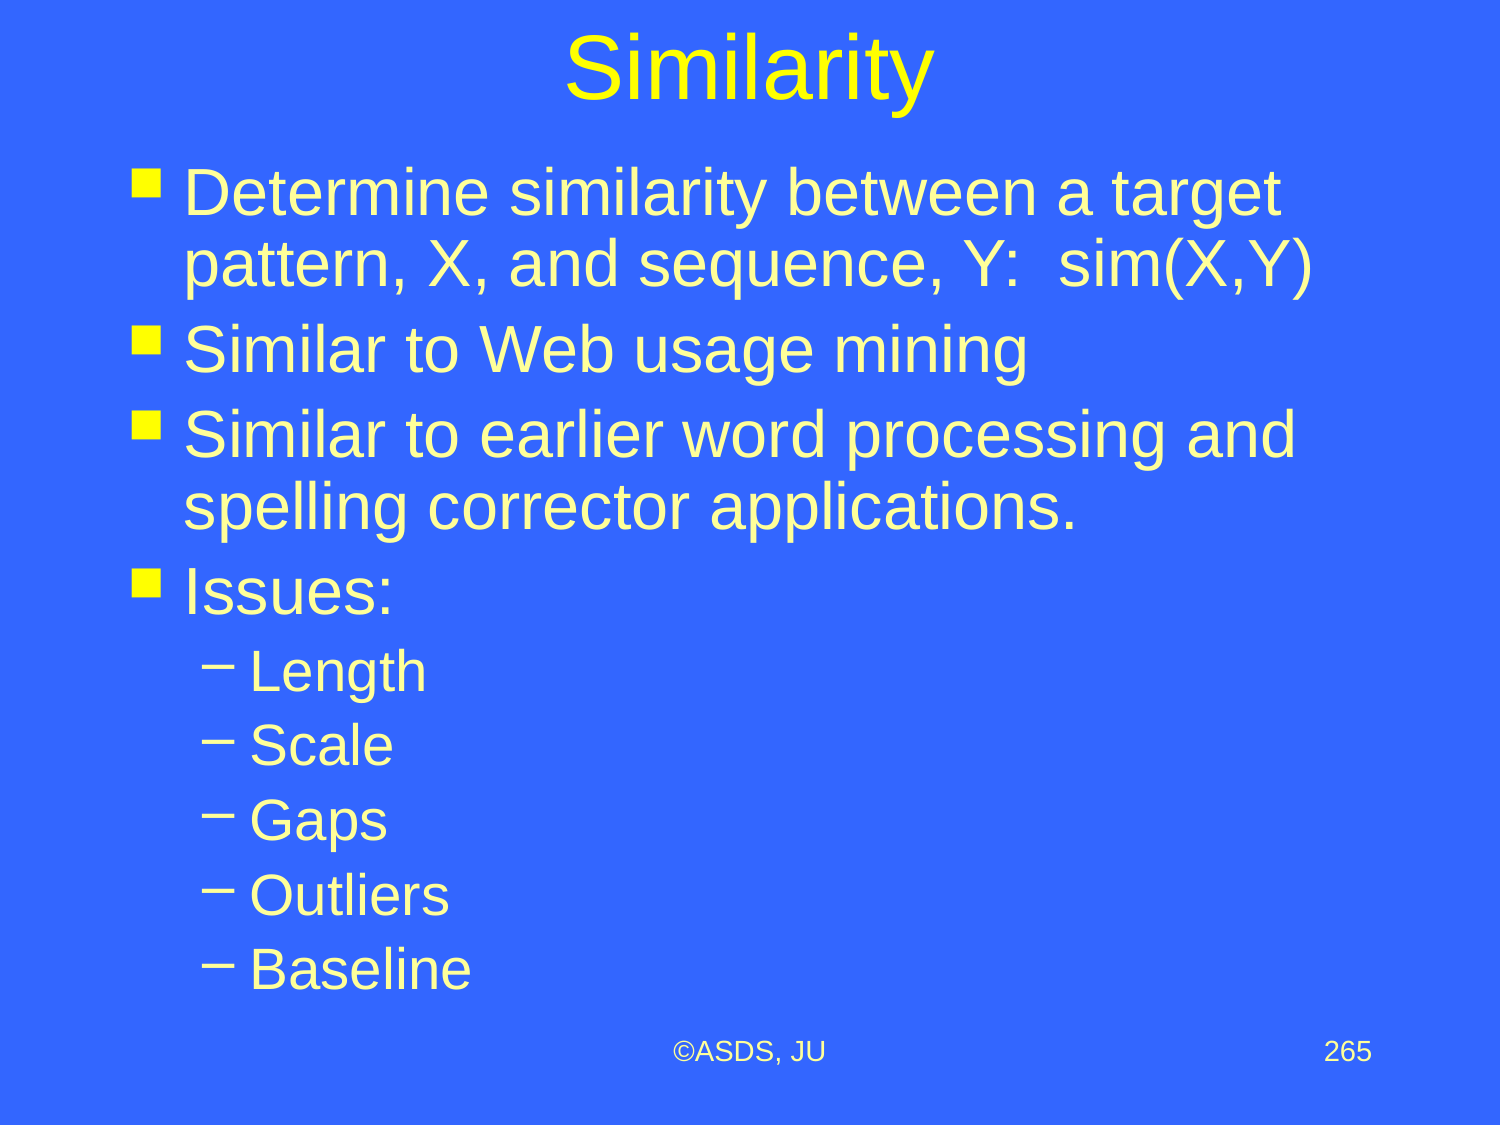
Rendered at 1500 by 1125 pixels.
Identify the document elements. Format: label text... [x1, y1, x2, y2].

footer ©ASDS, JU [511, 1024, 988, 1101]
list Determine similarity between a target pattern, X, and sequence, Y: sim(X,Y) Similar to Web usage mining Similar to earlier word processing and spelling corrector applications. Issues: Length Scale Gaps Outliers Baseline [111, 149, 1388, 882]
slide_number 265 [1074, 1024, 1388, 1101]
title Similarity [112, 0, 1388, 126]
